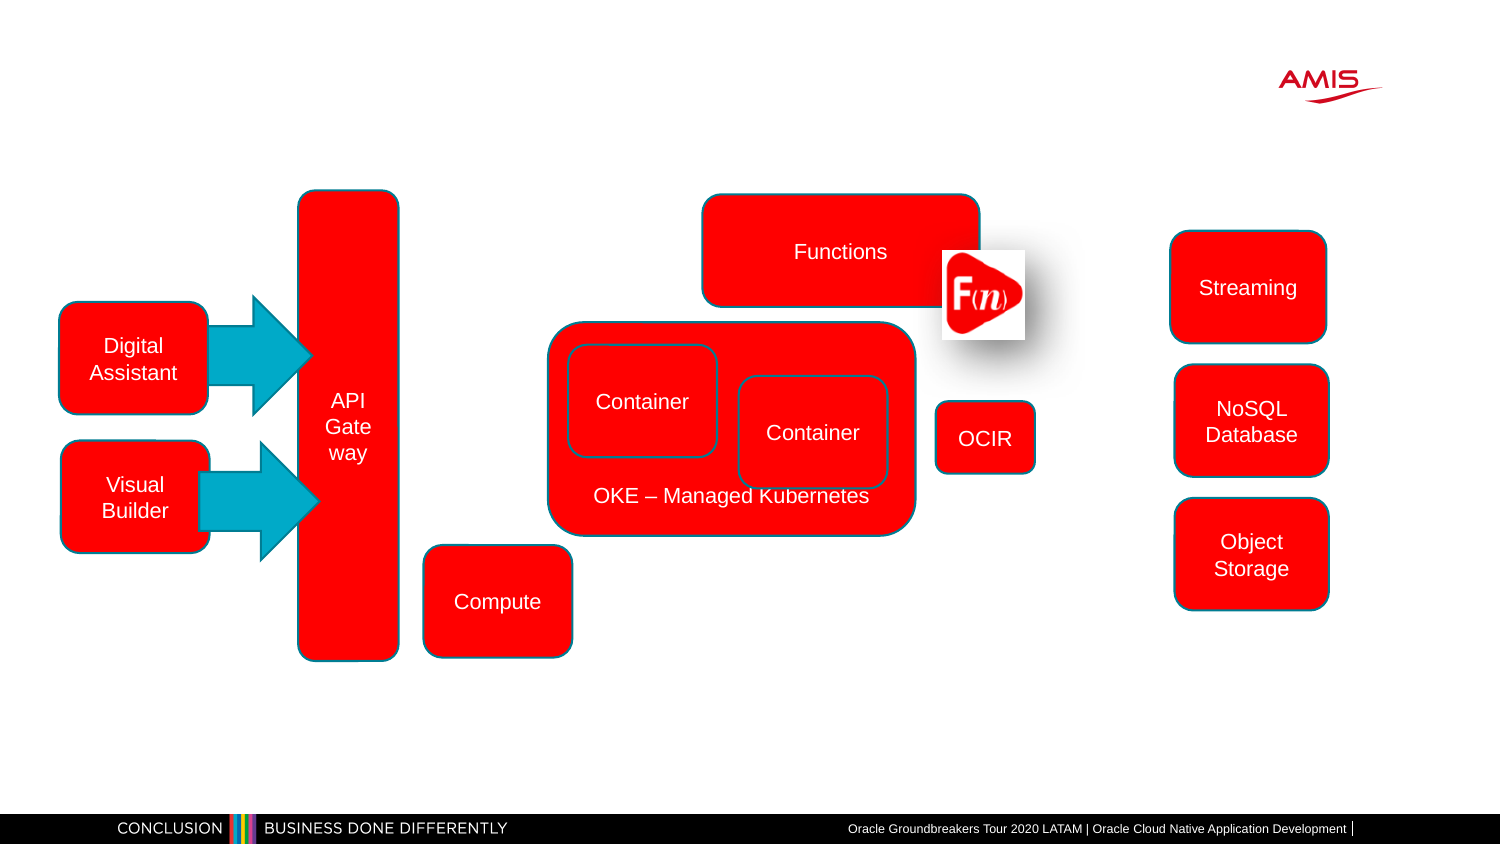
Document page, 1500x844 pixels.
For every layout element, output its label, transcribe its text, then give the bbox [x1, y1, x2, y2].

picture [1181, 58, 1388, 106]
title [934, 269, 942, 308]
text_box Container [737, 374, 889, 490]
picture [942, 250, 1025, 340]
text_box Functions [701, 193, 981, 308]
text_box [209, 294, 314, 417]
text_box OKE – Managed Kubernetes [546, 321, 917, 537]
text_box Visual Builder [59, 439, 211, 555]
text_box Container [567, 343, 719, 459]
text_box Object Storage [1173, 496, 1330, 612]
text_box OCIR [934, 400, 1036, 475]
text_box NoSQL Database [1173, 363, 1330, 478]
text_box Digital Assistant [57, 300, 209, 416]
picture [239, 814, 1500, 844]
picture [0, 814, 236, 844]
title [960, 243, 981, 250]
footer Oracle Groundbreakers Tour 2020 LATAM | Oracle Cloud Native Application Development [814, 820, 1347, 839]
text_box Streaming [1169, 229, 1328, 345]
text_box Compute [422, 543, 574, 659]
text_box API Gateway [297, 189, 400, 663]
text_box [198, 440, 322, 563]
